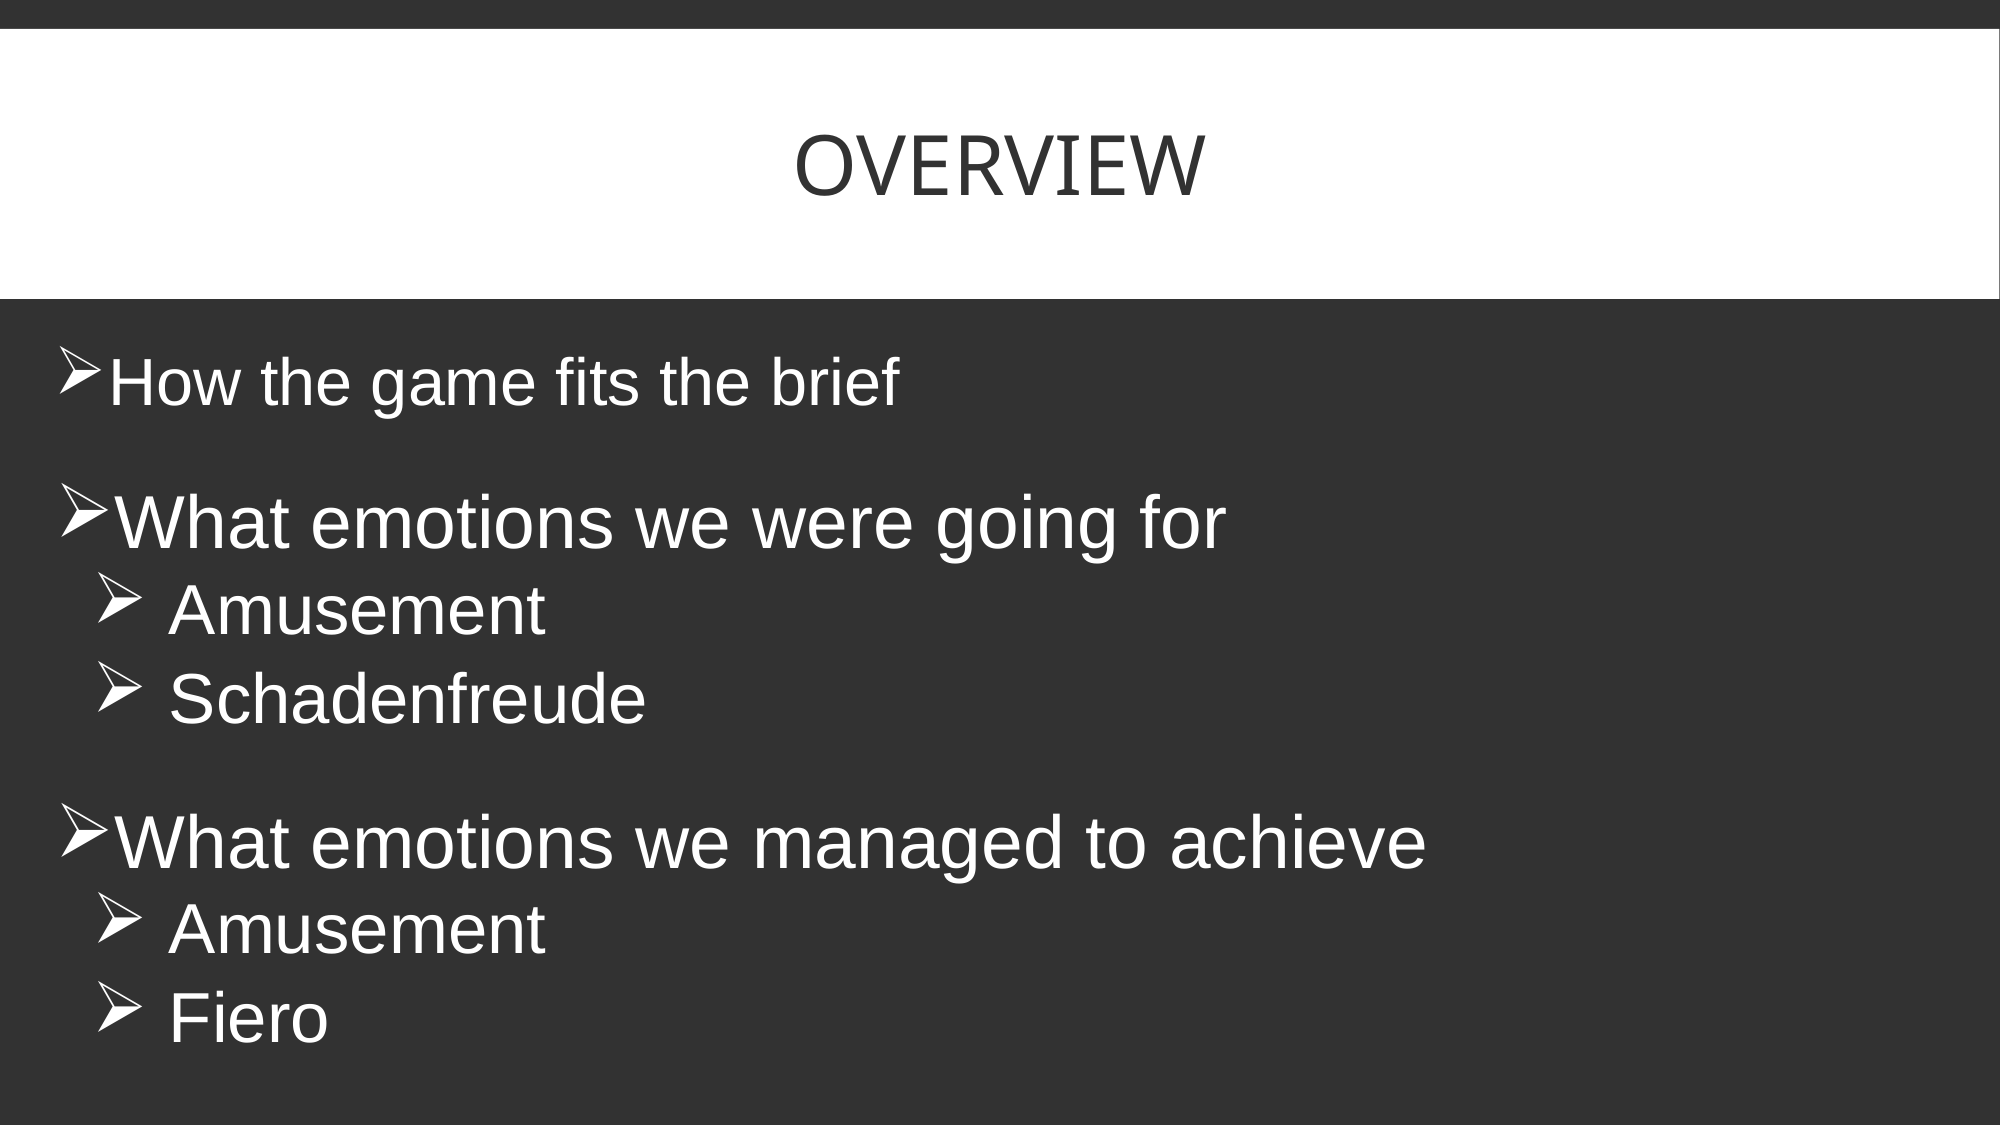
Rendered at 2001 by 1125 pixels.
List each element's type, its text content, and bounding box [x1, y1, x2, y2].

text_box What emotions we were going for Amusement Schadenfreude [40, 476, 1646, 759]
text_box How the game fits the brief [40, 331, 1169, 471]
list What emotions we managed to achieve Amusement Fiero [40, 796, 1646, 1079]
title Overview [197, 46, 1803, 295]
